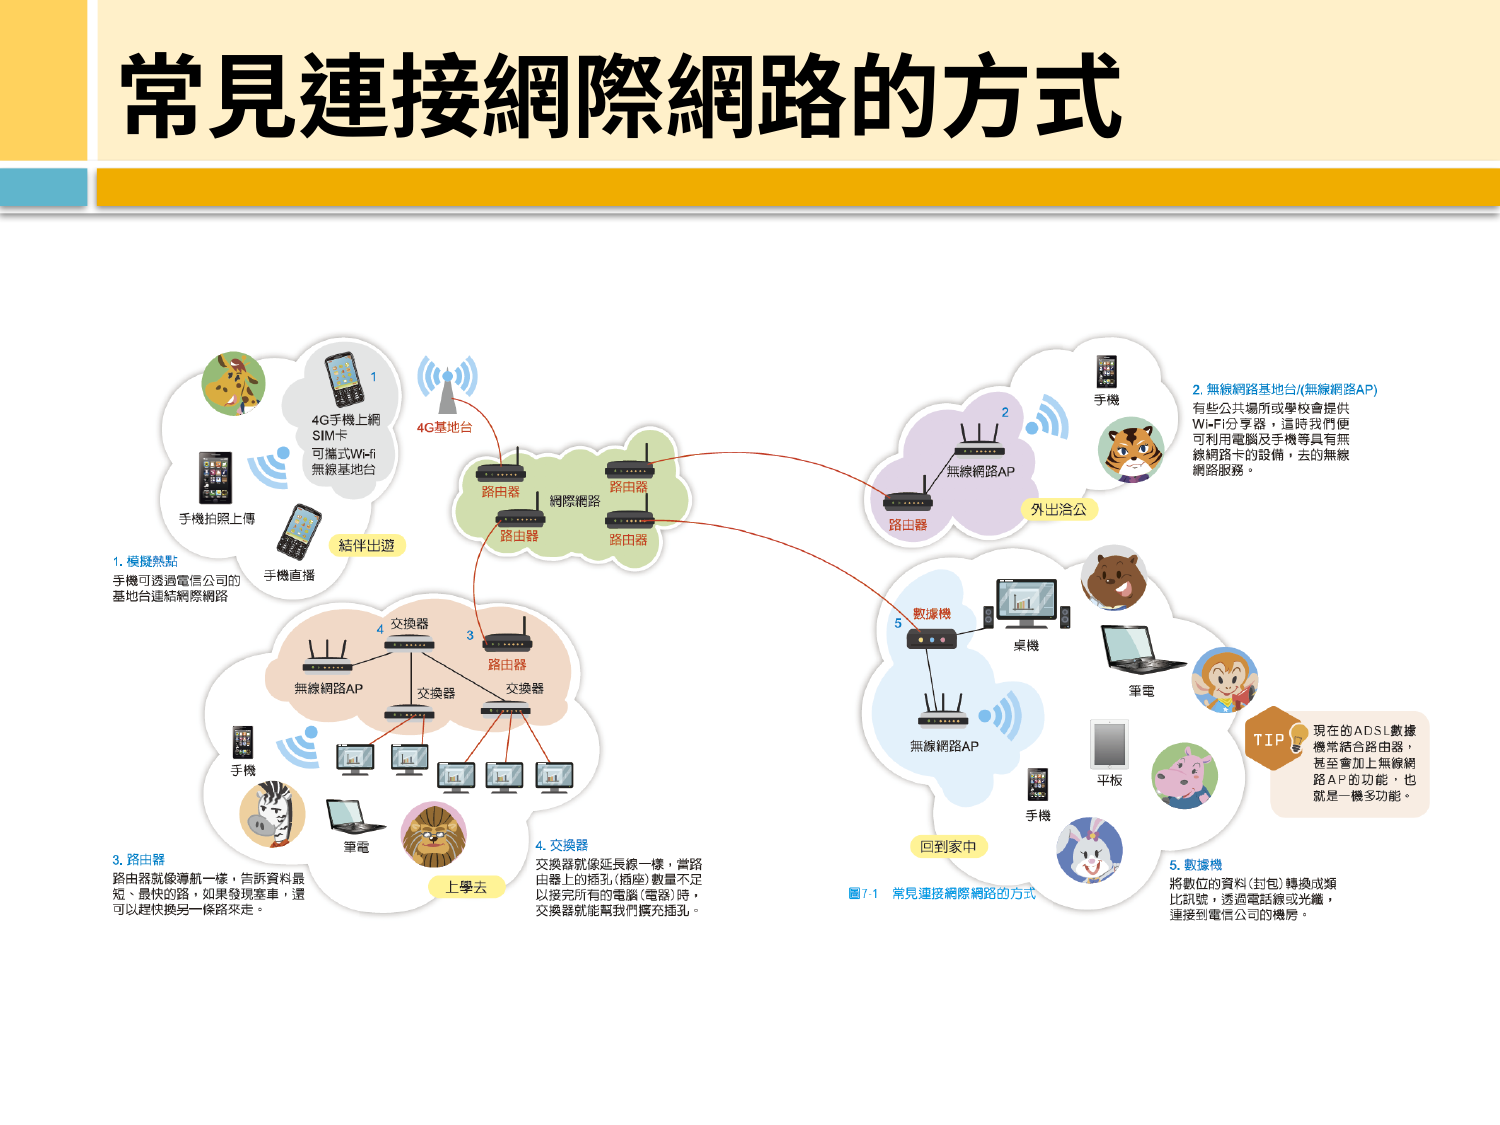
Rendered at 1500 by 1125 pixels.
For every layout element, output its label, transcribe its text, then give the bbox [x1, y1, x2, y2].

picture [78, 329, 1435, 926]
title 常見連接網際網路的方式 [100, 26, 1438, 161]
